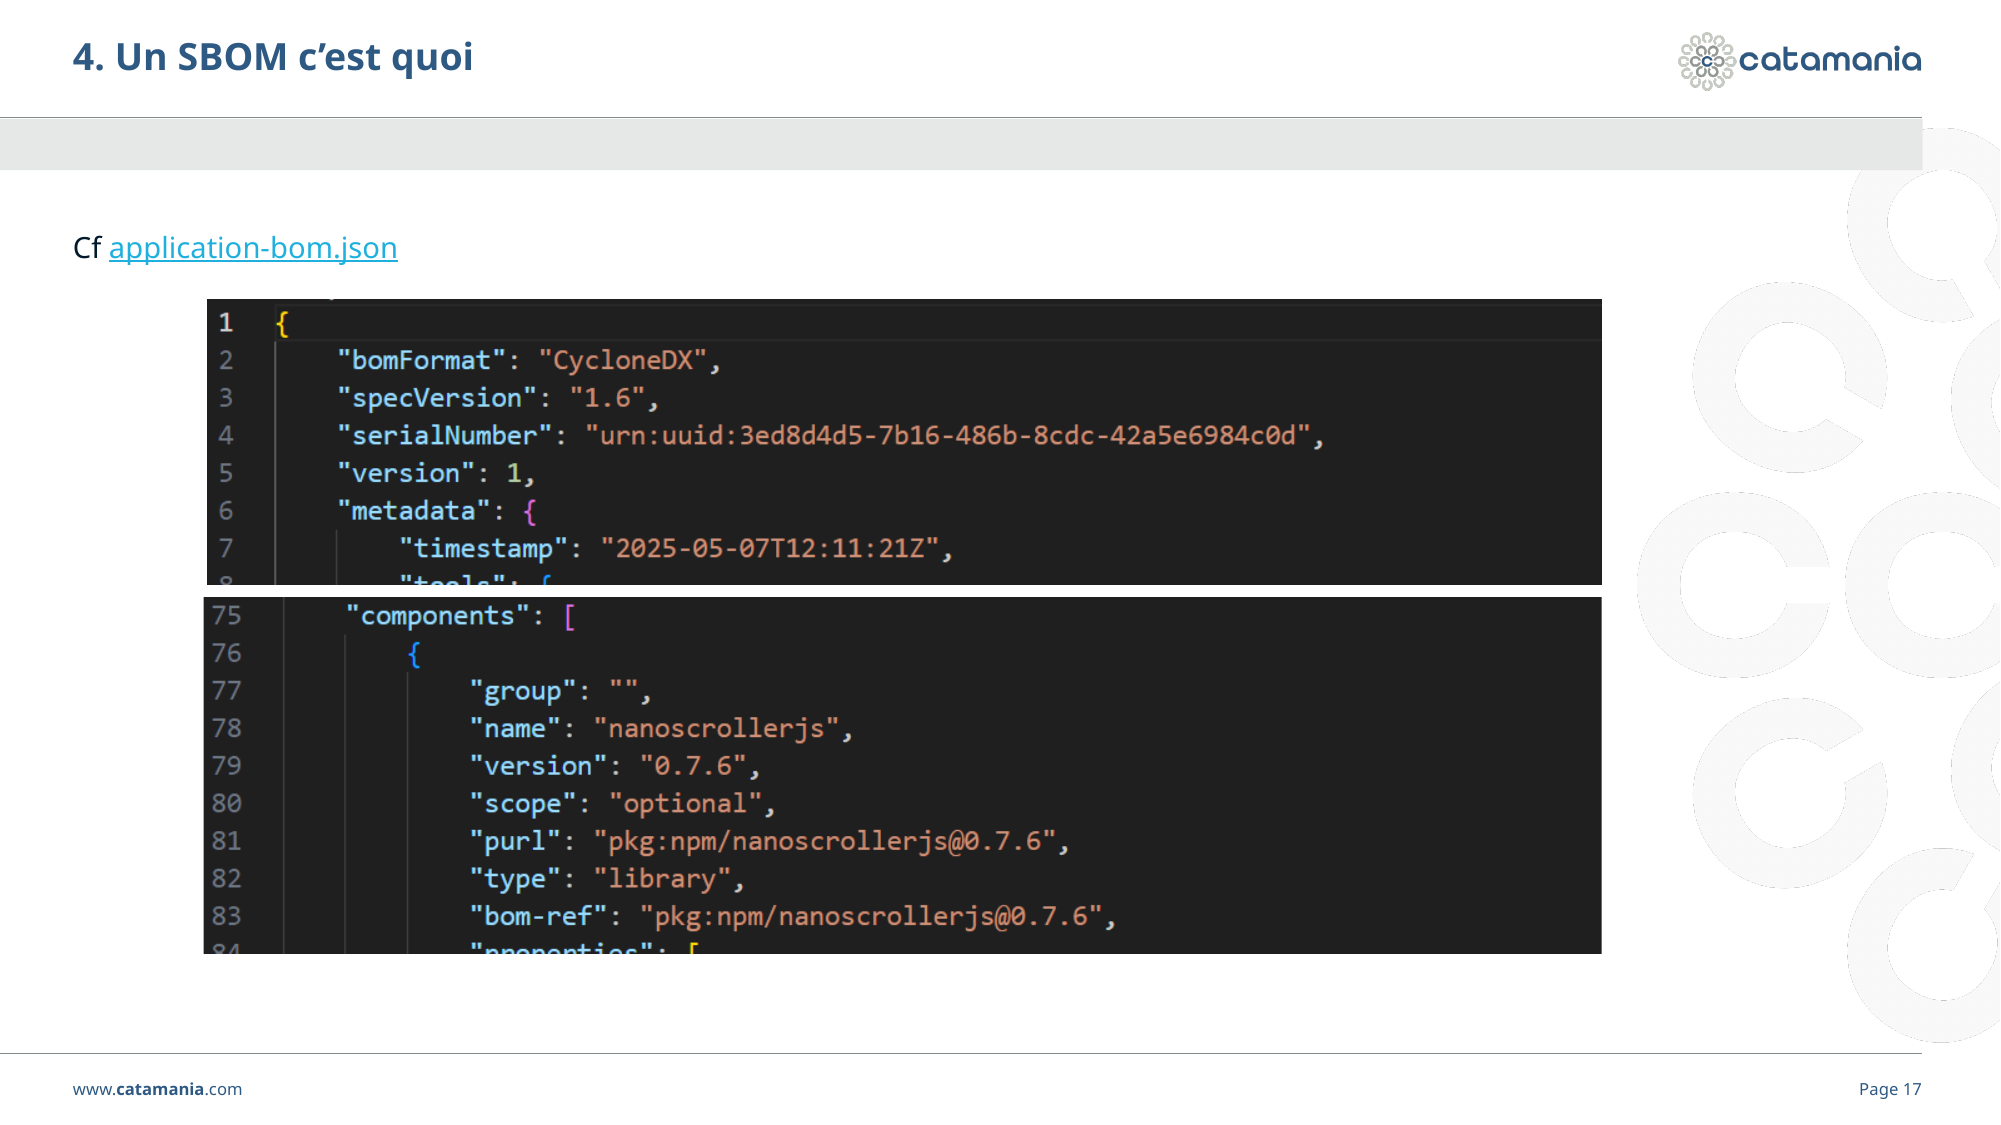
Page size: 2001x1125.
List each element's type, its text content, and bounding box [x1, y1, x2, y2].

picture [202, 597, 1603, 955]
title 4. Un SBOM c’est quoi [72, 0, 1639, 118]
picture [207, 298, 1603, 585]
picture [1637, 32, 2000, 1097]
list Cf application-bom.json [72, 170, 1922, 289]
